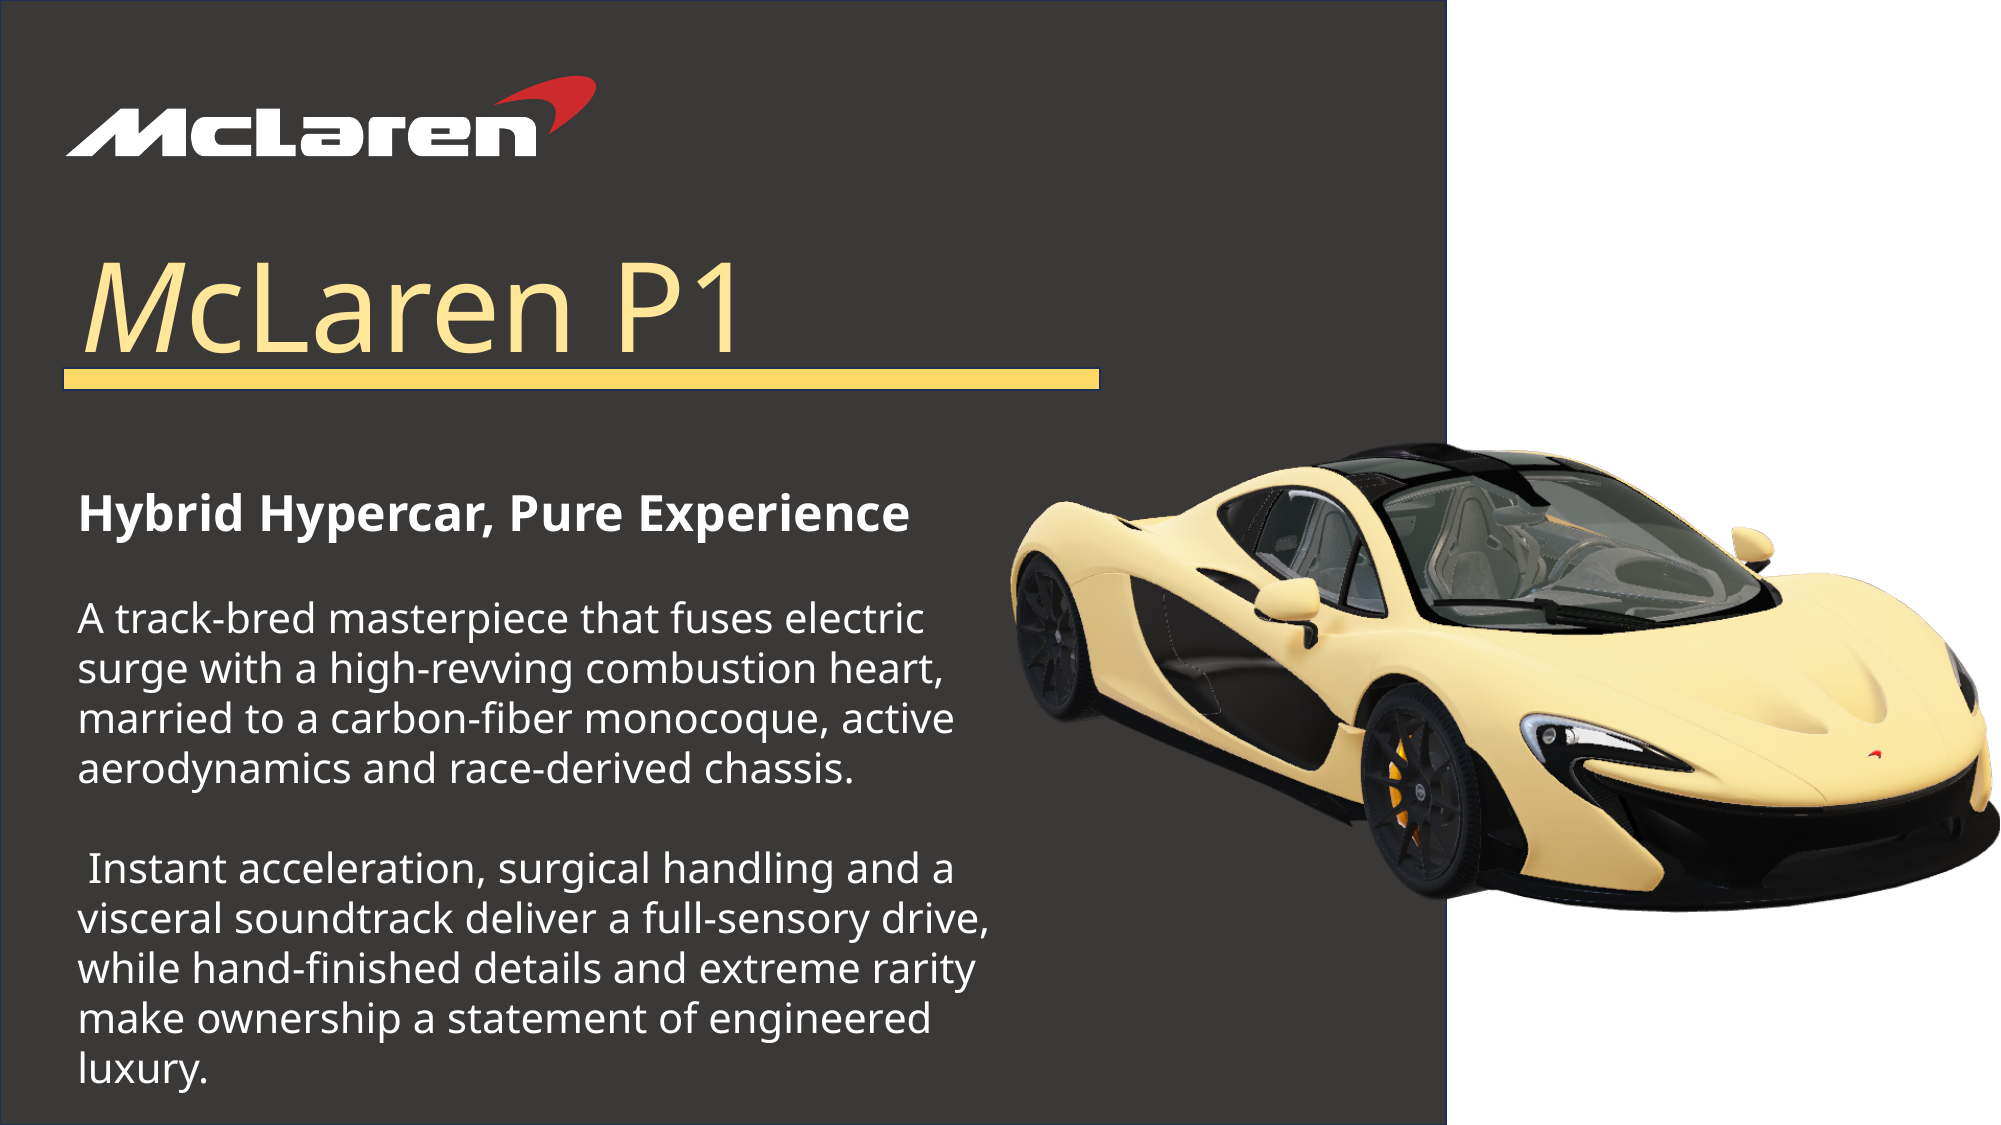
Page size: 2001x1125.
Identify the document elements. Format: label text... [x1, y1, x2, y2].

picture [889, 320, 2000, 918]
text_box McLaren P1 [65, 220, 1103, 385]
text_box [0, 0, 1447, 1125]
text_box [62, 367, 1101, 391]
text_box Hybrid Hypercar, Pure Experience A track-bred masterpiece that fuses electric surge with a high-revving combustion heart, married to a carbon-fiber monocoque, active aerodynamics and race-derived chassis. Instant acceleration, surgical handling and a visceral soundtrack deliver a full-sensory drive, while hand-finished details and extreme rarity make ownership a statement of engineered luxury. [62, 474, 1027, 1099]
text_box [65, 75, 597, 157]
